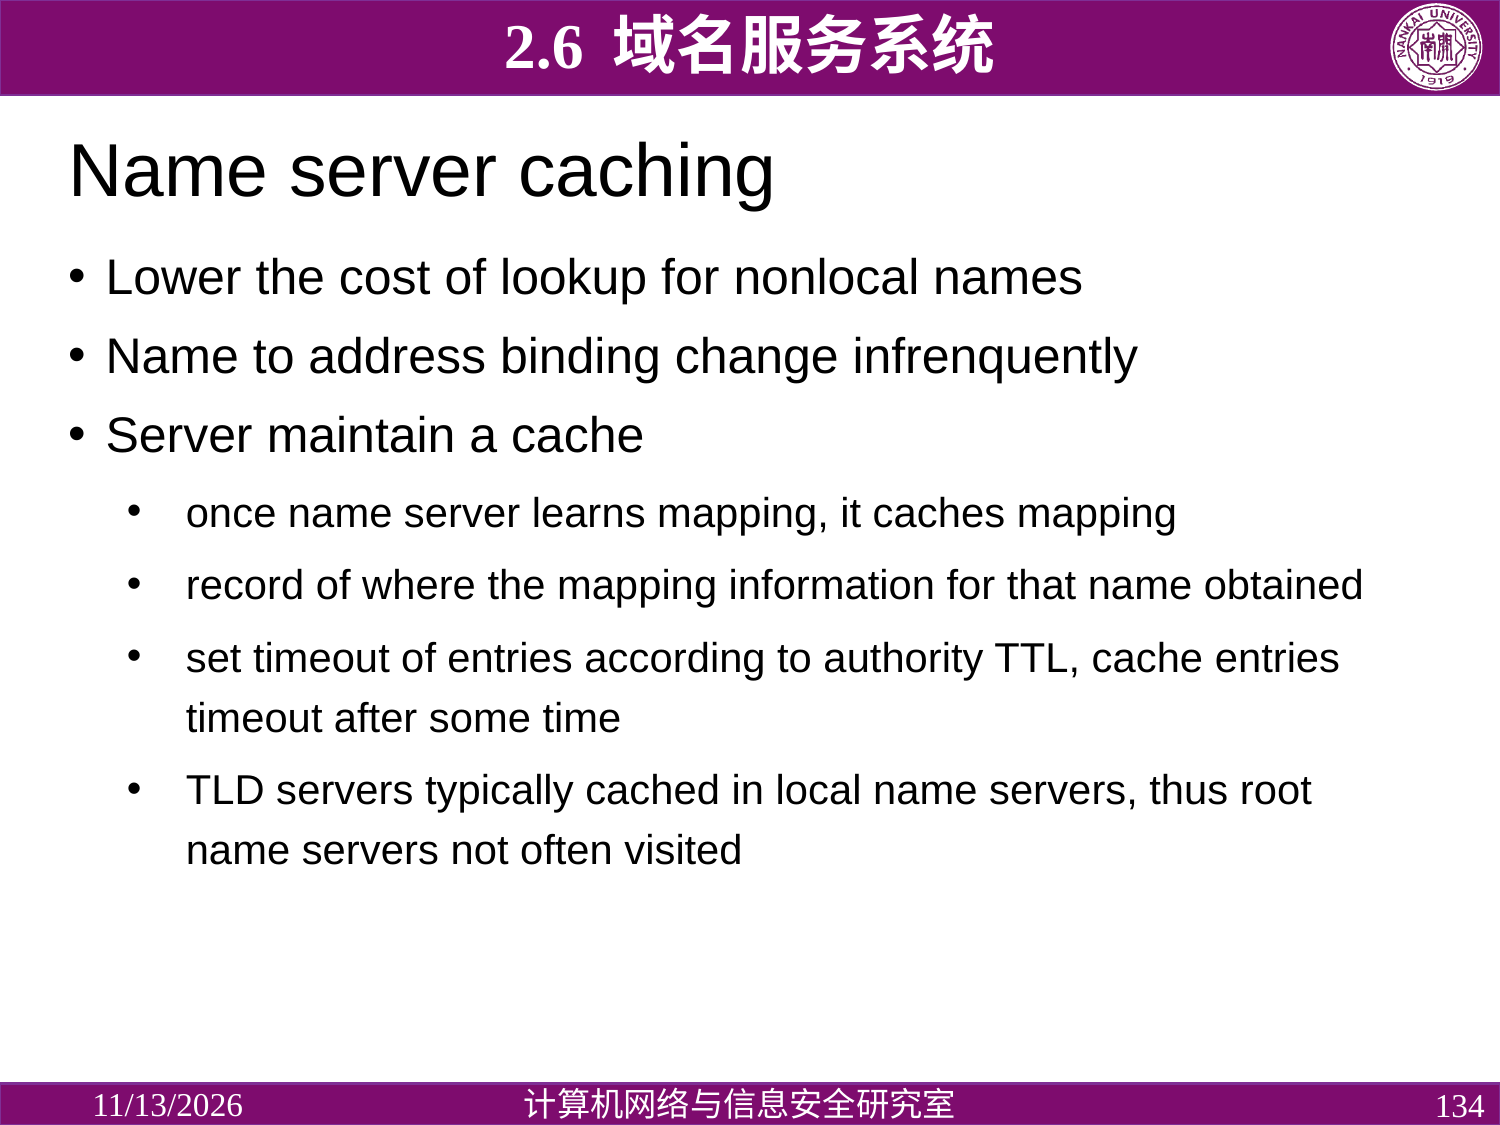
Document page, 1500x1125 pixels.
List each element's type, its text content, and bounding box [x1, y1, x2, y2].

list Lower the cost of lookup for nonlocal names Name to address binding change infrenquently Server maintain a cache once name server learns mapping, it caches mapping record of where the mapping information for that name obtained set timeout of entries according to authority TTL, cache entries timeout after some time TLD servers typically cached in local name servers, thus root name servers not often visited [53, 243, 1388, 1035]
title Name server caching [53, 99, 1400, 244]
picture [1391, 4, 1482, 90]
text_box 2.6 域名服务系统 [108, 5, 1391, 90]
